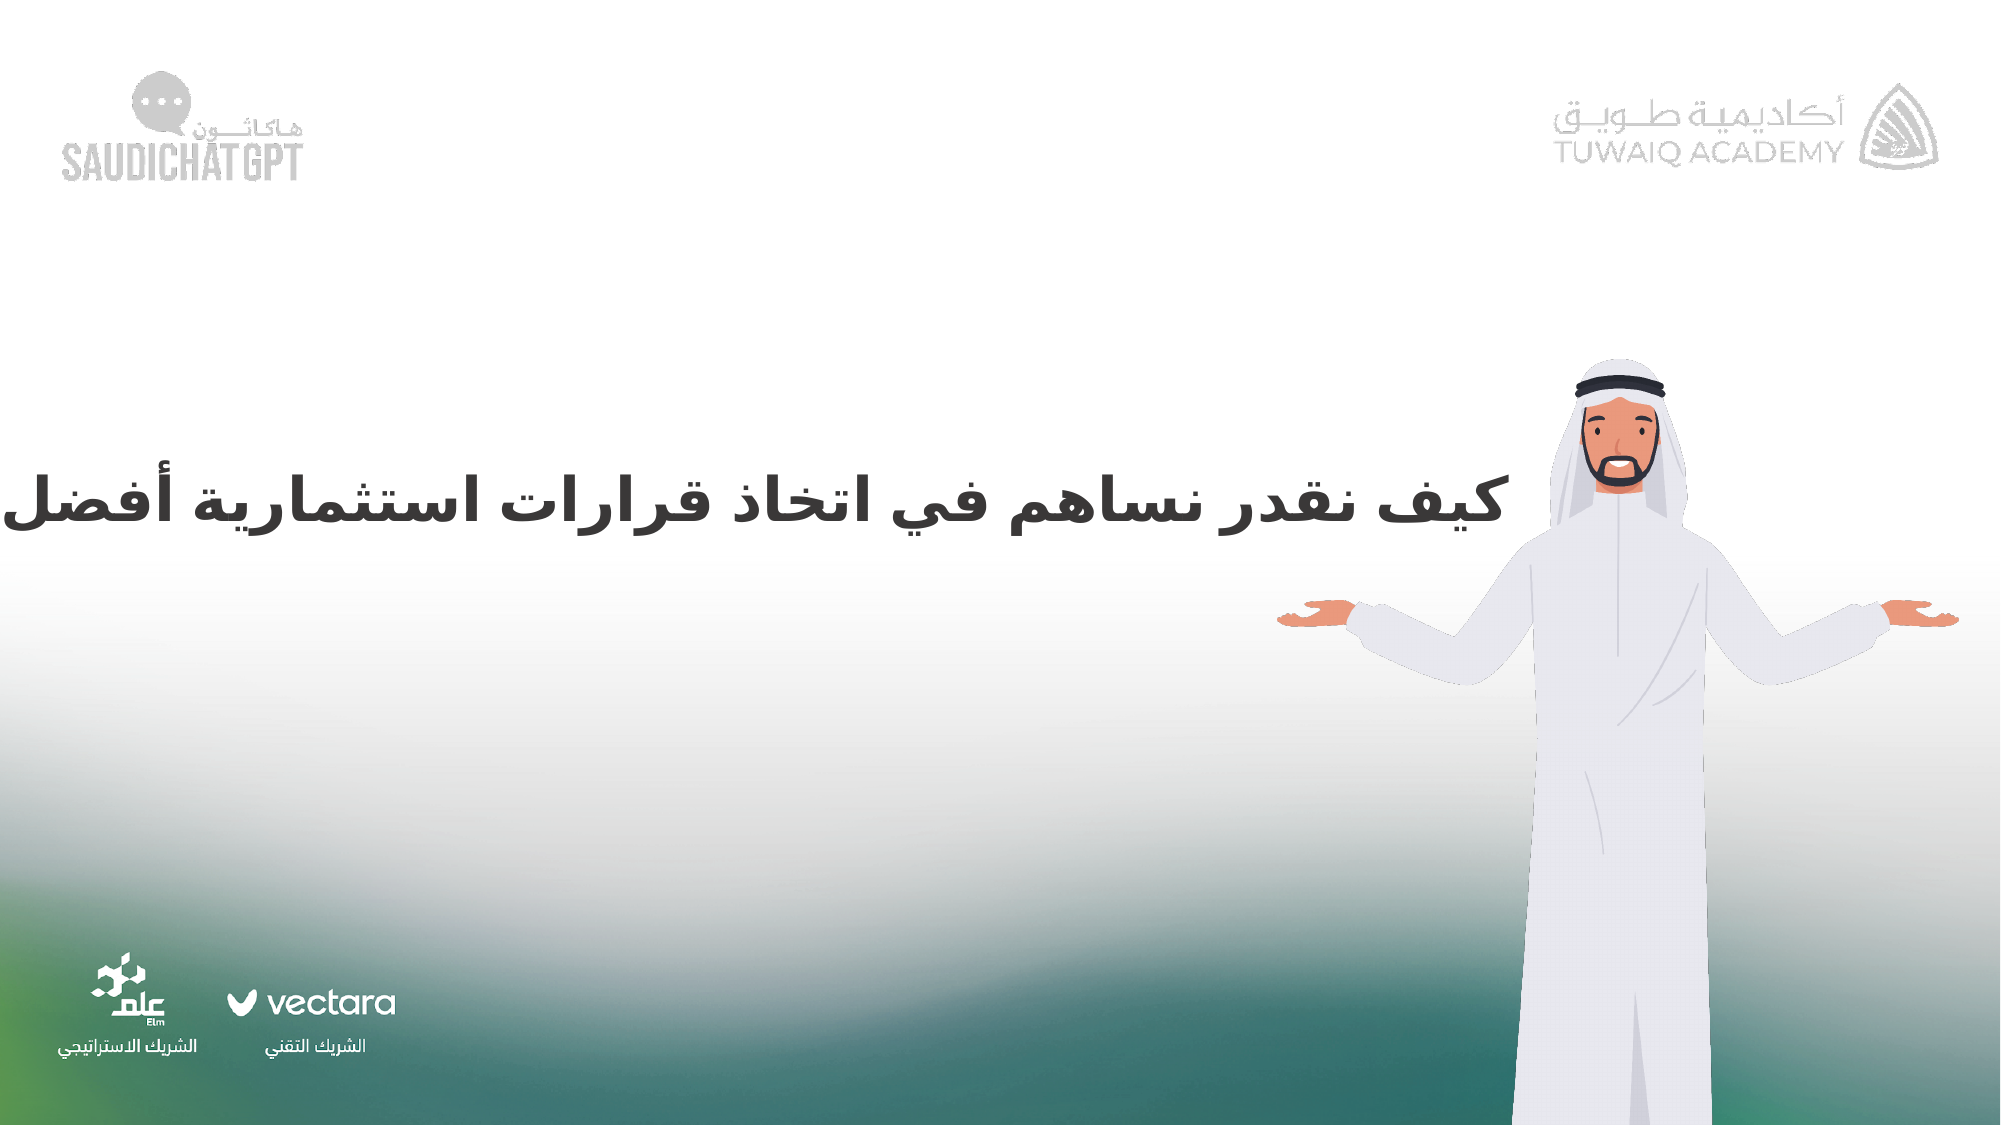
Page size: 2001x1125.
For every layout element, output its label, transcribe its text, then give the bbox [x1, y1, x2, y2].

picture [0, 0, 2001, 1125]
text_box كيف نقدر نساهم في اتخاذ قرارات استثمارية أفضل ؟ [0, 460, 1271, 546]
